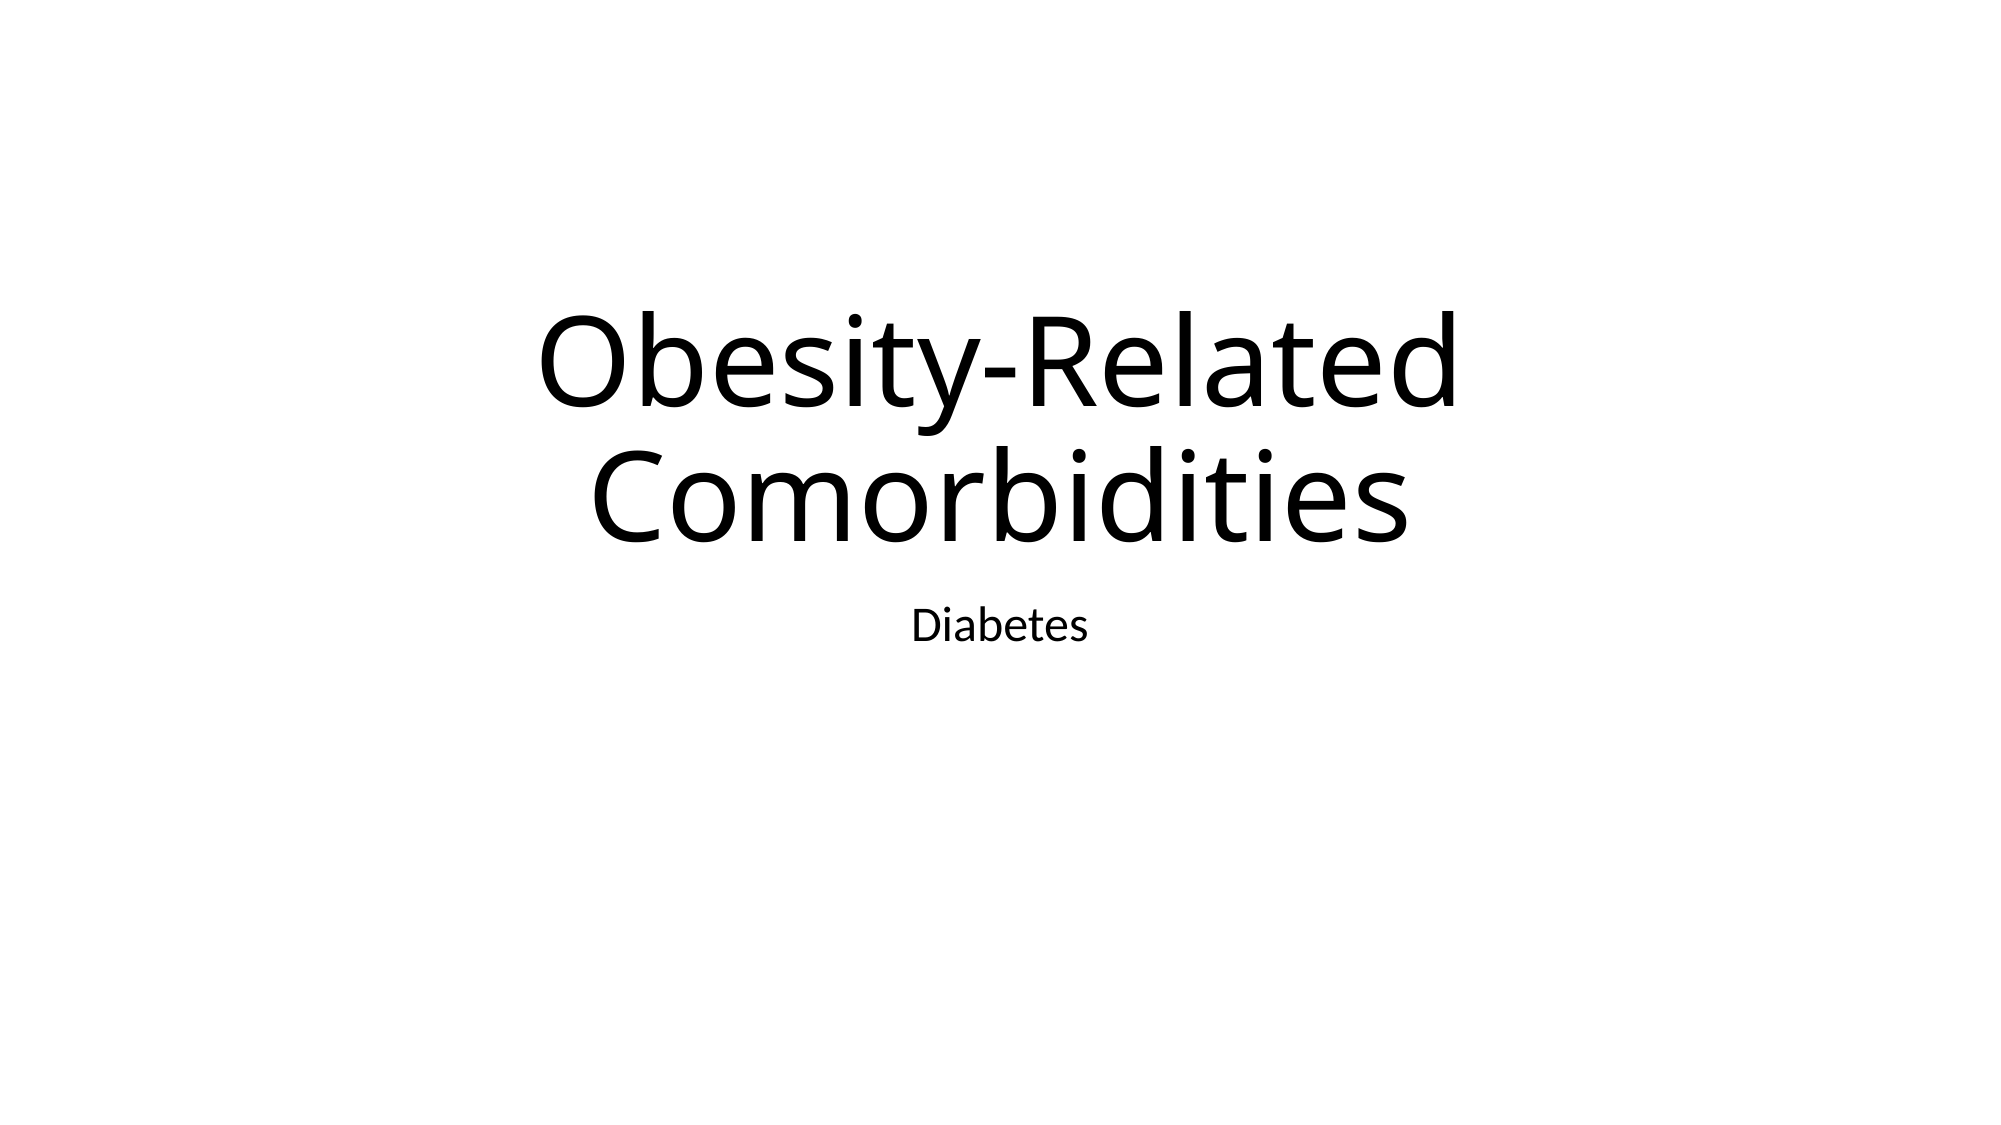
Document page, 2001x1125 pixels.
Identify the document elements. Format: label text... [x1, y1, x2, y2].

subtitle Diabetes [249, 590, 1750, 863]
title Obesity-Related Comorbidities [249, 184, 1750, 576]
